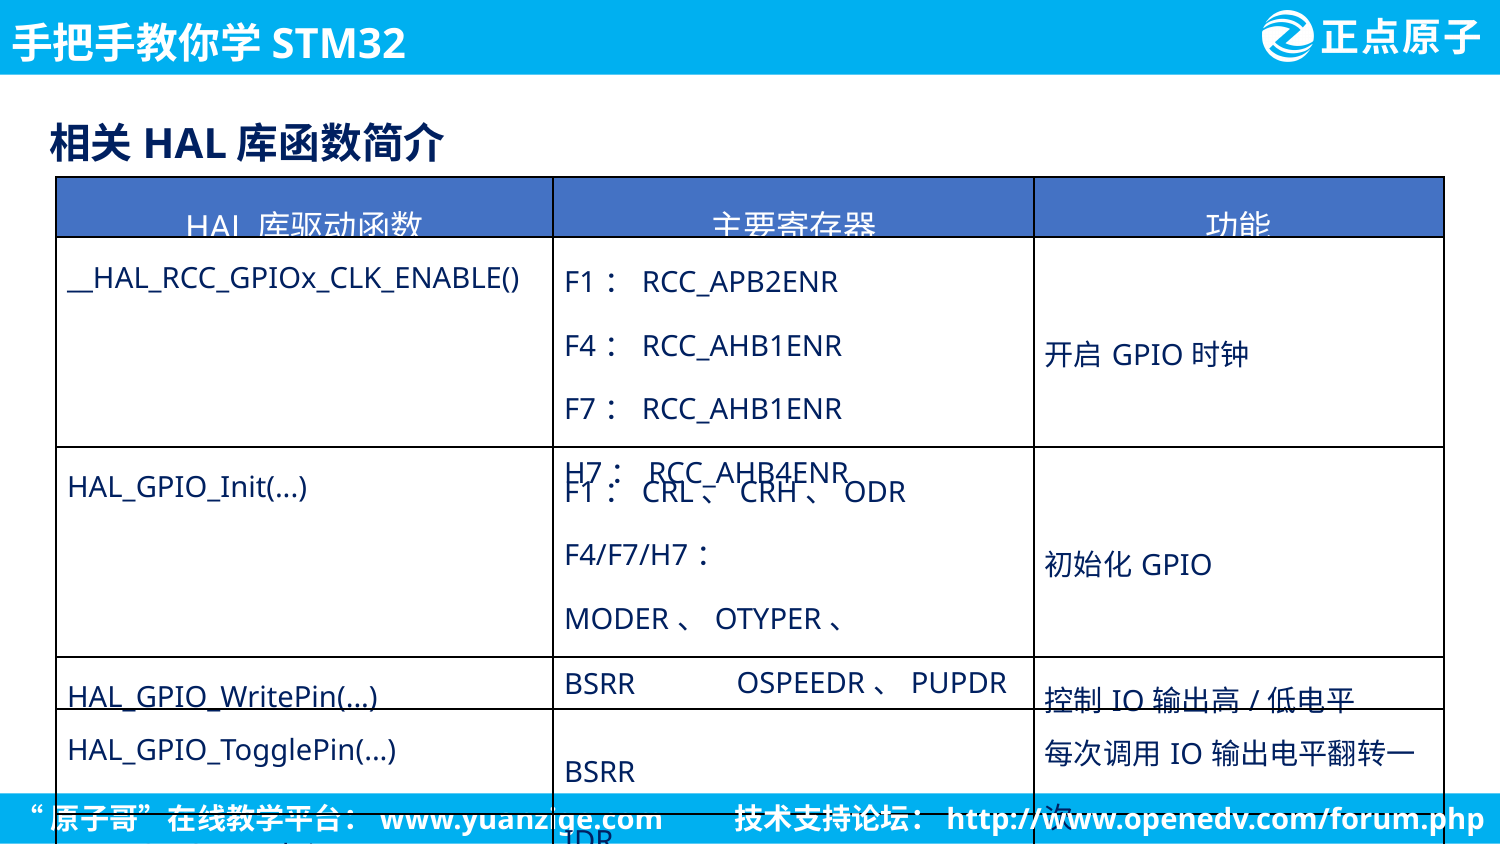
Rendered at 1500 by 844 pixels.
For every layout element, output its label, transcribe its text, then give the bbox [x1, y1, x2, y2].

table_cell 每次调用IO输出电平翻转一次 [1035, 710, 1443, 793]
picture [1412, 44, 1418, 52]
table_cell HAL_GPIO_ReadPin(...) [57, 815, 552, 844]
picture [1267, 11, 1313, 45]
picture [1322, 21, 1357, 52]
table_cell 开启GPIO时钟 [1035, 238, 1443, 446]
table_header 功能 [1035, 178, 1443, 236]
text_box 相关HAL库函数简介 [41, 88, 656, 171]
table_cell HAL_GPIO_TogglePin(...) [57, 710, 552, 813]
text_box 技术支持论坛：http://www.openedv.com/forum.php [544, 793, 1500, 843]
picture [1263, 27, 1307, 61]
picture [1404, 20, 1438, 54]
text_box “原子哥”在线教学平台：www.yuanzige.com [0, 793, 55, 843]
table_cell 初始化GPIO [1035, 448, 1443, 656]
text_box 手把手教你学STM32 [0, 0, 967, 75]
picture [1391, 45, 1397, 53]
text_box [0, 0, 1500, 76]
table_cell BSRR [554, 658, 1033, 708]
table_cell F1：RCC_APB2ENR F4：RCC_AHB1ENR F7：RCC_AHB1ENR H7：RCC_AHB4ENR [554, 238, 1033, 446]
table_cell __HAL_RCC_GPIOx_CLK_ENABLE() [57, 238, 552, 446]
table_cell HAL_GPIO_WritePin(...) [57, 658, 552, 708]
picture [1431, 44, 1438, 52]
table_header HAL库驱动函数 [57, 178, 552, 236]
table_cell F1：CRL、CRH、ODR F4/F7/H7：MODER、OTYPER、 OSPEEDR、PUPDR [554, 448, 1033, 656]
table_cell HAL_GPIO_Init(...) [57, 448, 552, 656]
picture [1367, 18, 1396, 42]
picture [1364, 45, 1370, 53]
table_cell 控制IO输出高/低电平 [1035, 658, 1443, 708]
table_cell BSRR [554, 710, 1033, 793]
table_header 主要寄存器 [554, 178, 1033, 236]
picture [1445, 21, 1479, 54]
